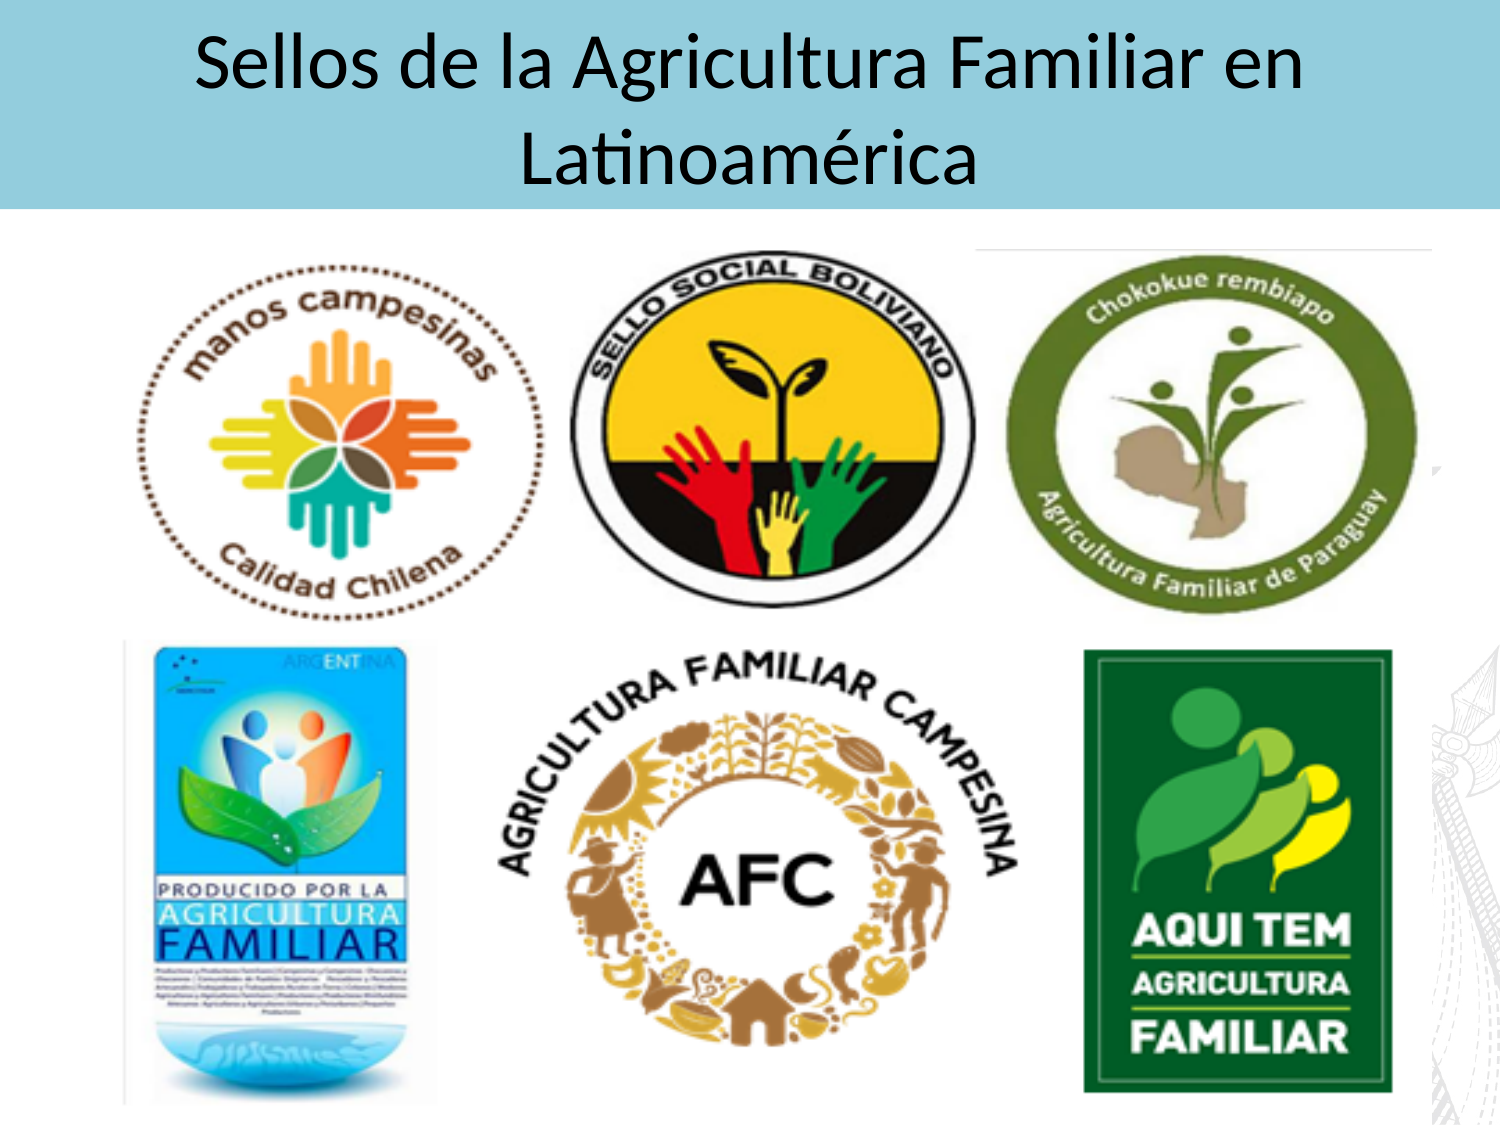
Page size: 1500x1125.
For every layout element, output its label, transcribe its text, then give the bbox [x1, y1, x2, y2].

picture [0, 210, 1500, 1125]
title Sellos de la Agricultura Familiar en Latinoamérica [0, 0, 1500, 210]
